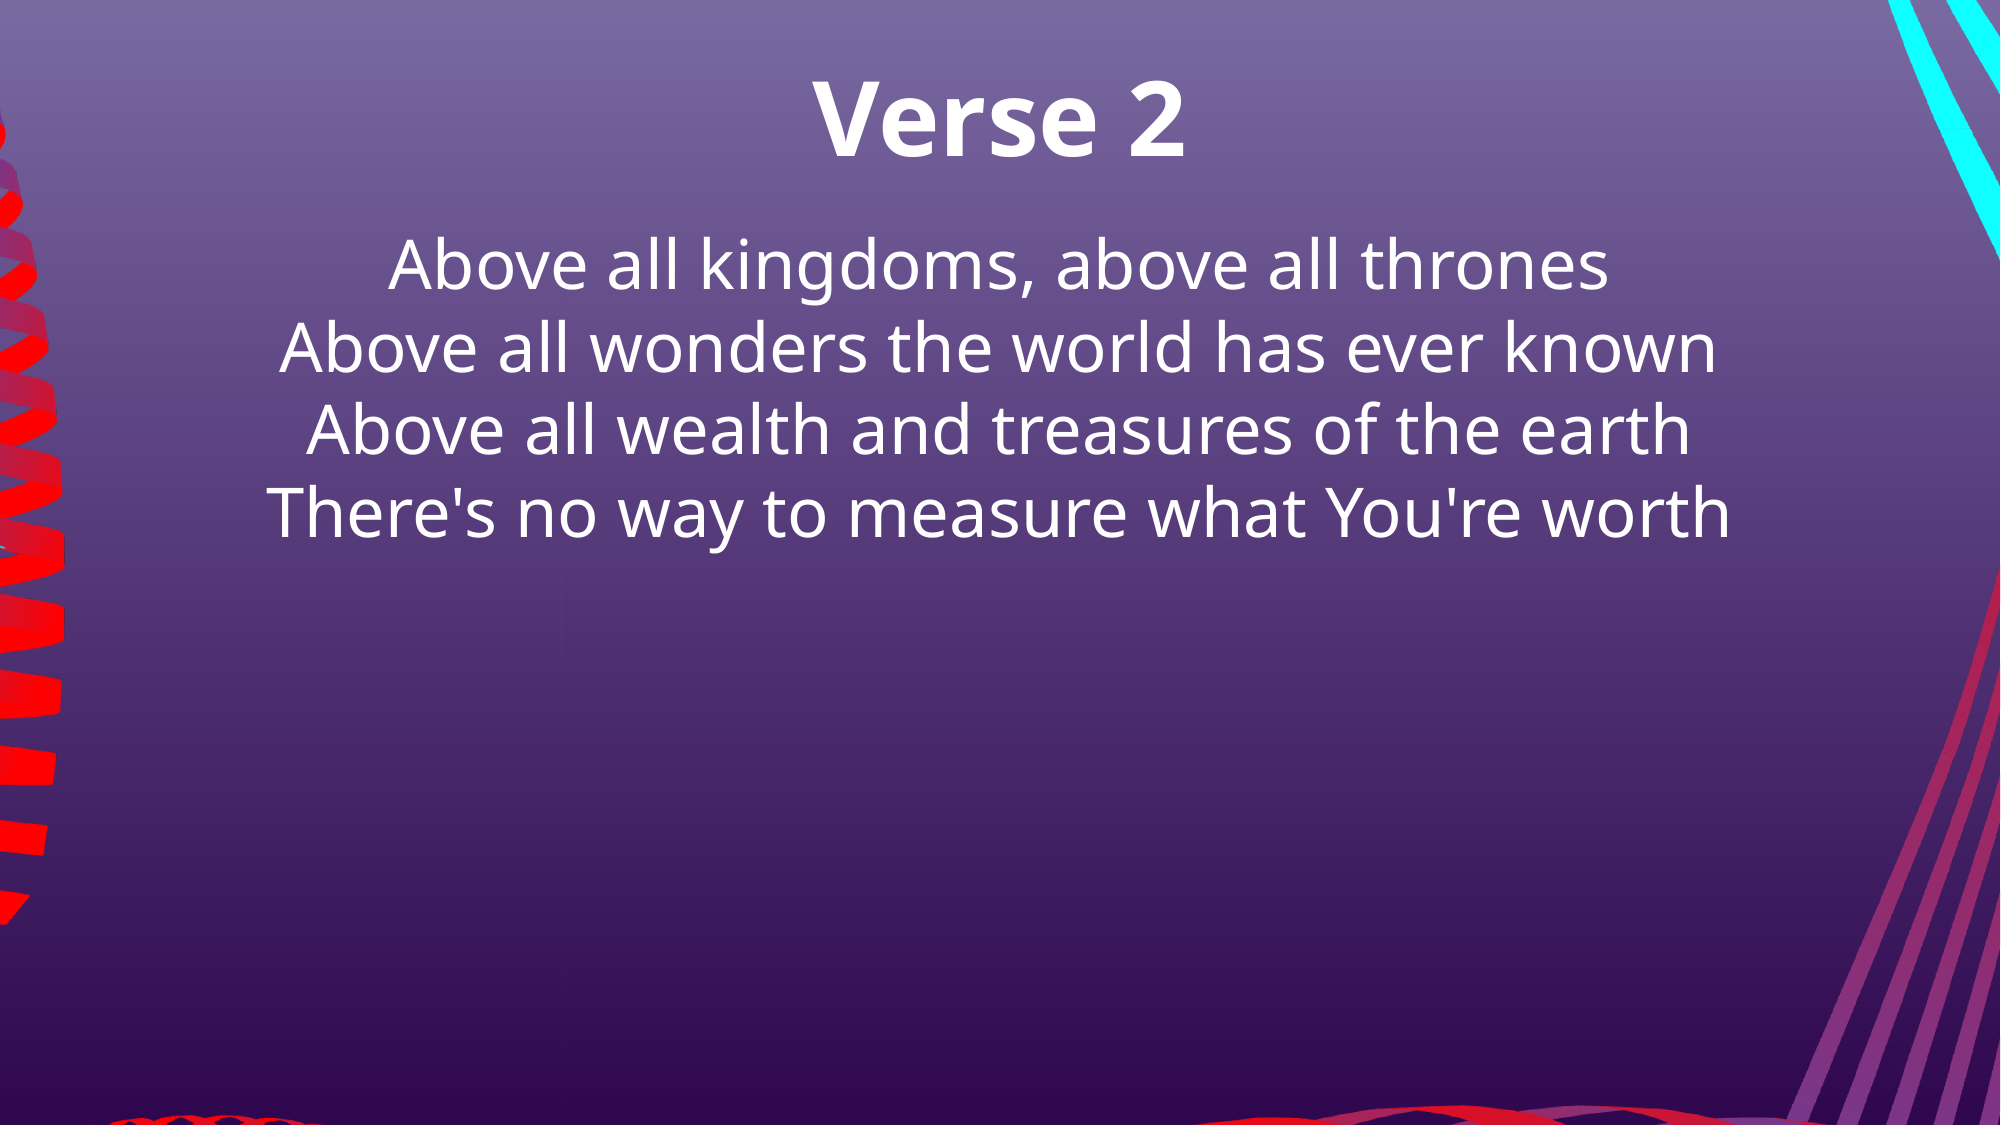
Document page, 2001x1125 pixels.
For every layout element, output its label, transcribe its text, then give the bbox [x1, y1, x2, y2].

text_box Above all kingdoms, above all thrones Above all wonders the world has ever known Above all wealth and treasures of the earth There's no way to measure what You're worth [99, 213, 1900, 641]
picture [0, 0, 2001, 1125]
text_box Verse 2 [99, 44, 1900, 185]
